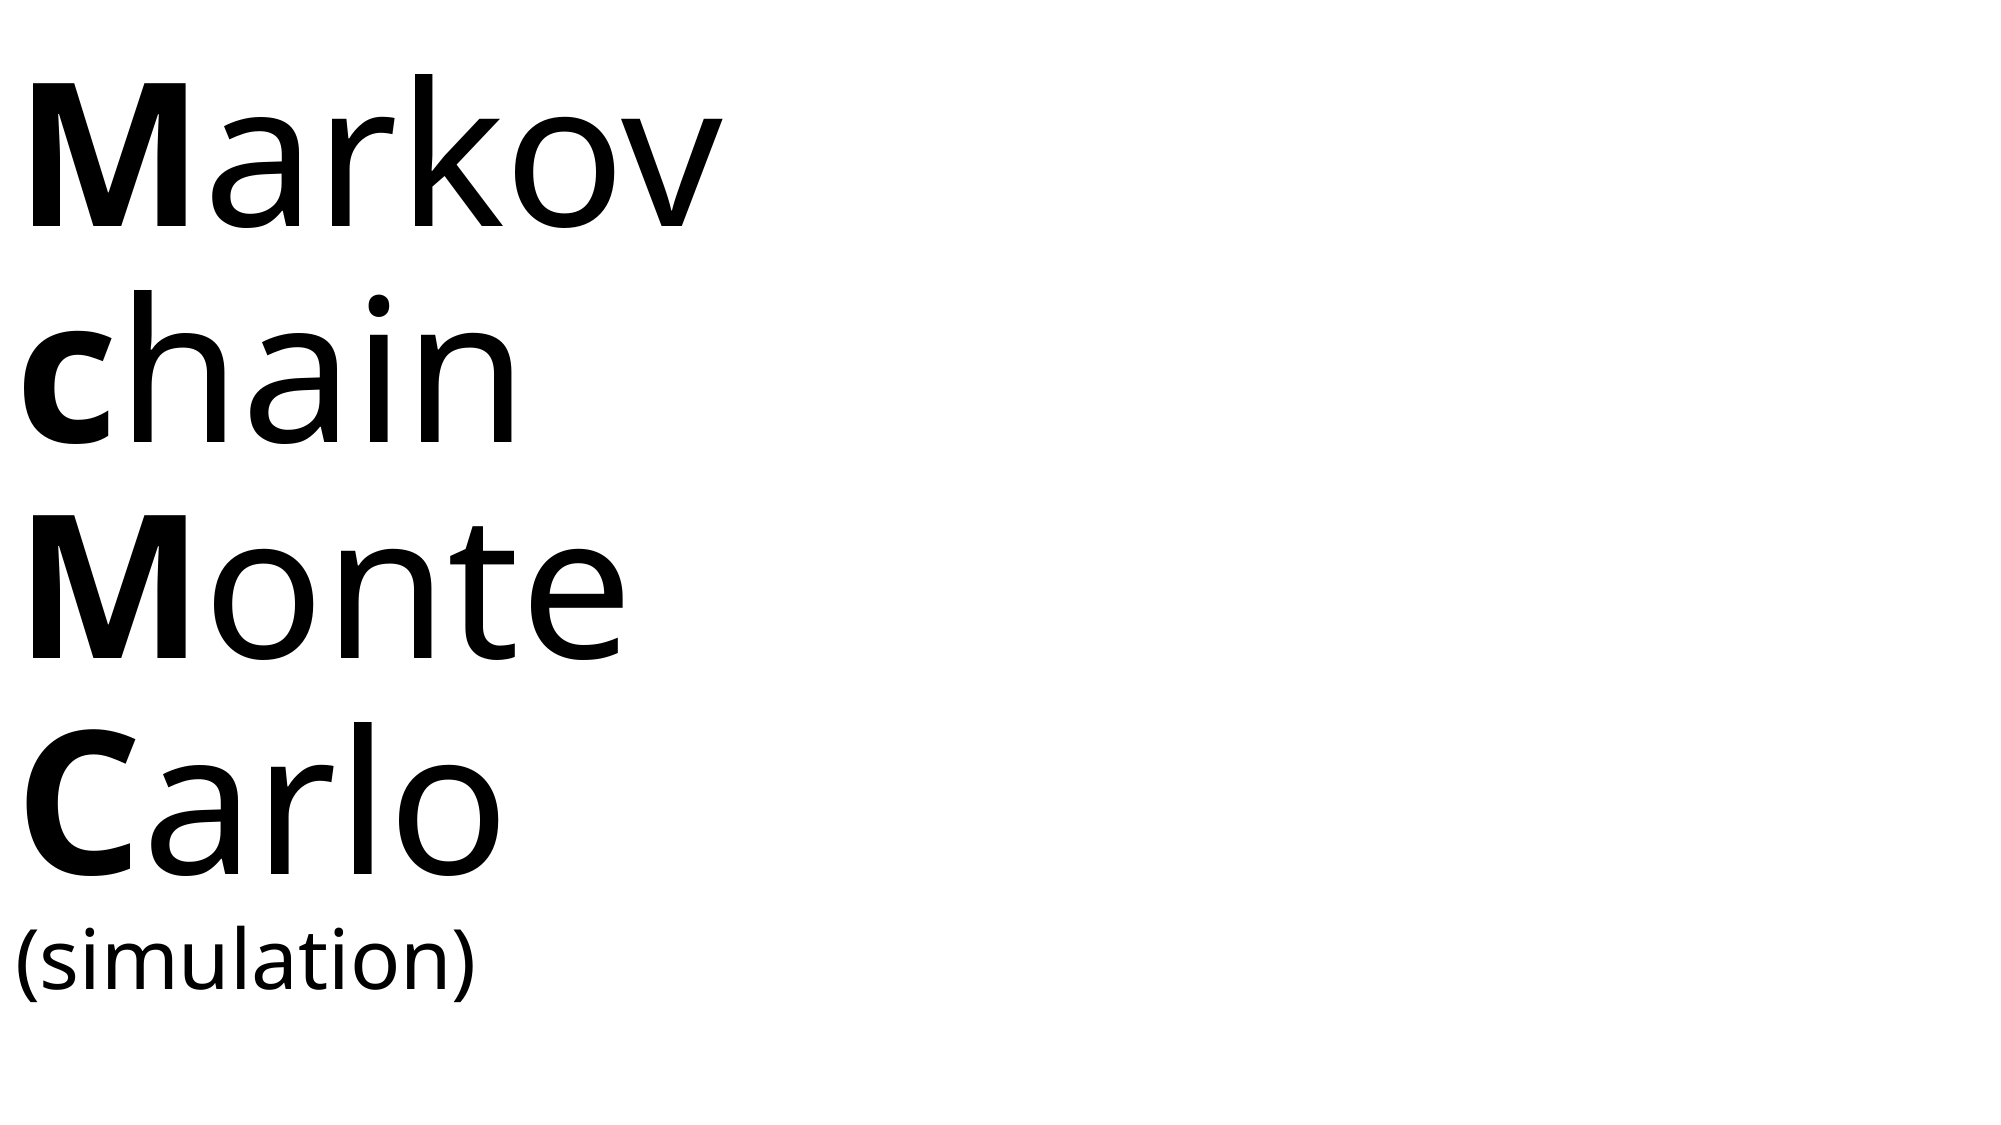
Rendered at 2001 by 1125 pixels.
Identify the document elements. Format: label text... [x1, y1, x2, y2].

title Markov chain Monte Carlo (simulation) [0, 0, 1725, 1062]
